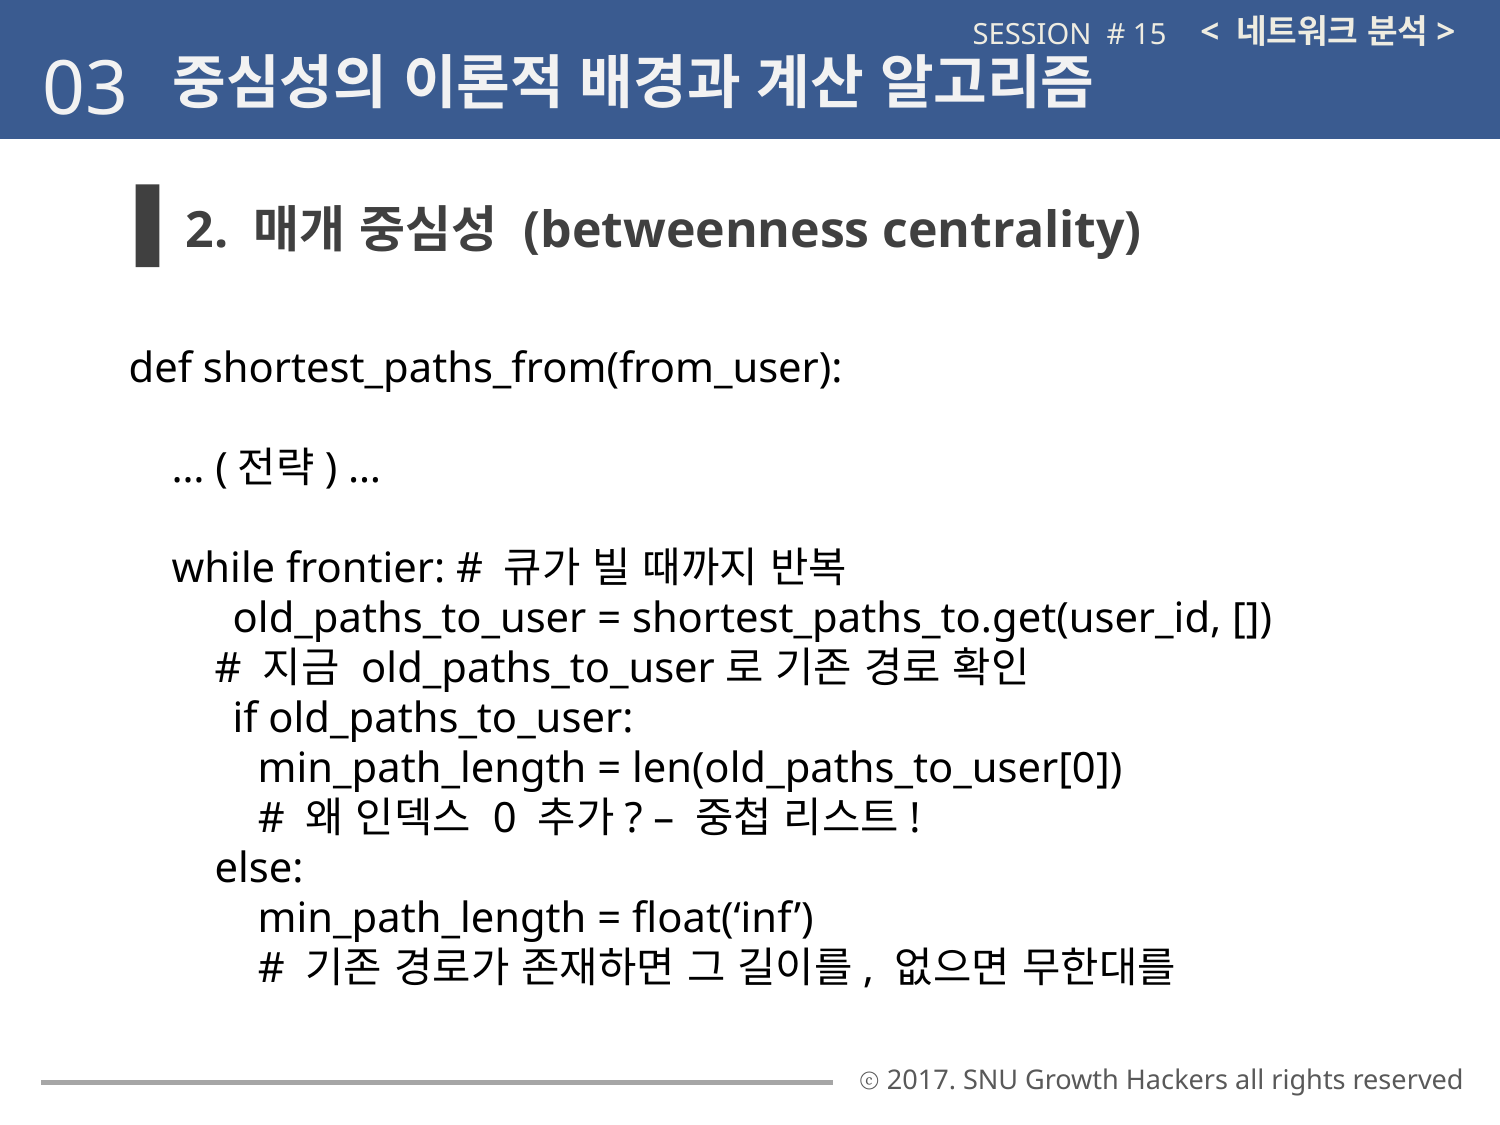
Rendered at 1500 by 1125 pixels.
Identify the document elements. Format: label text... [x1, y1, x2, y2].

text_box 중심성의 이론적 배경과 계산 알고리즘 [158, 37, 1300, 123]
text_box 2. 매개 중심성 (betweenness centrality) [171, 189, 1388, 265]
text_box [0, 0, 1500, 139]
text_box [938, 2, 1469, 59]
text_box def shortest_paths_from(from_user): … (전략) … while frontier: # 큐가 빌 때까지 반복 old_paths_to_user = shortest_paths_to.get(user_id, []) # 지금 old_paths_to_user로 기존 경로 확인 if old_paths_to_user: min_path_length = len(old_paths_to_user[0]) # 왜 인덱스 0 추가? – 중첩 리스트! else: min_path_length = float(‘inf’) # 기존 경로가 존재하면 그 길이를, 없으면 무한대를 [113, 325, 1446, 1035]
text_box [134, 182, 161, 269]
text_box 03 [27, 32, 144, 138]
text_box ⓒ 2017. SNU Growth Hackers all rights reserved [844, 1055, 1495, 1103]
